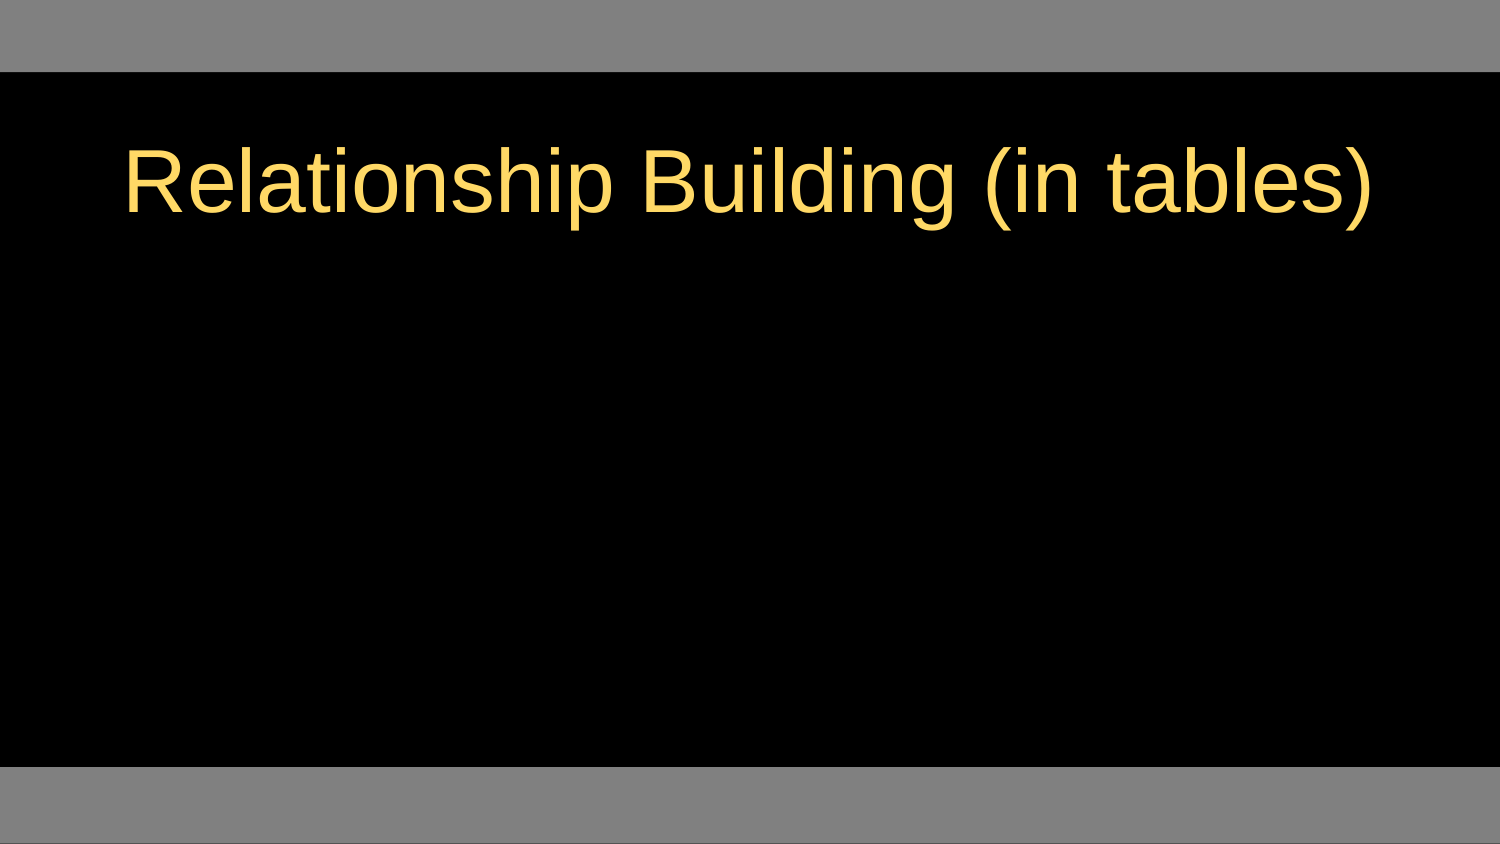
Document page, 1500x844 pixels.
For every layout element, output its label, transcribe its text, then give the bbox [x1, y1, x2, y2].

title Relationship Building (in tables) [106, 71, 1393, 235]
